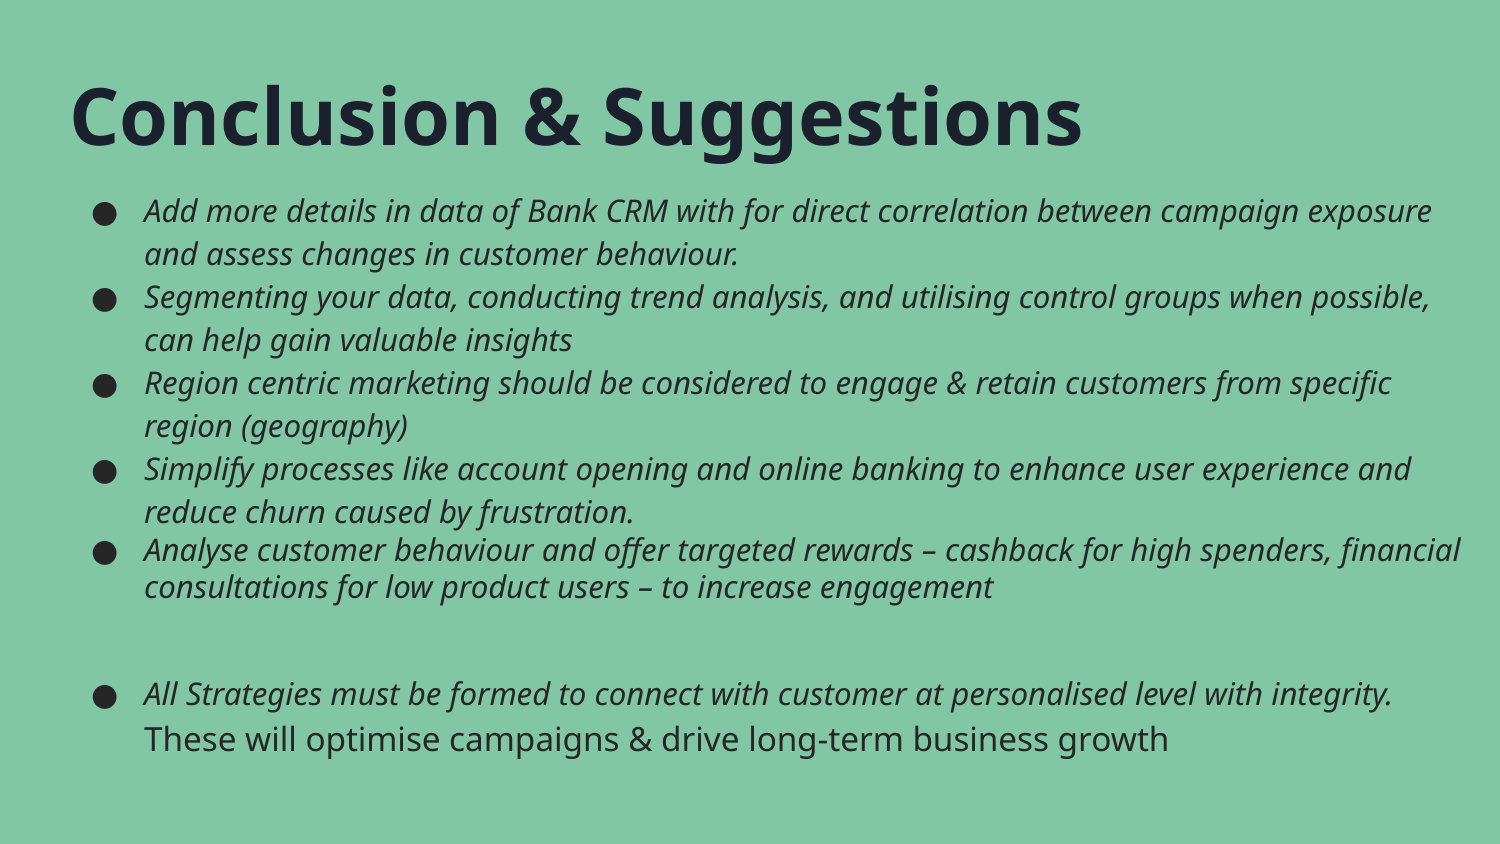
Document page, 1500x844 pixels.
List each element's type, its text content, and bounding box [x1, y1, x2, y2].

text_box Conclusion & Suggestions [54, 43, 1169, 170]
text_box Add more details in data of Bank CRM with for direct correlation between campaign exposure and assess changes in customer behaviour. Segmenting your data, conducting trend analysis, and utilising control groups when possible, can help gain valuable insights Region centric marketing should be considered to engage & retain customers from specific region (geography) Simplify processes like account opening and online banking to enhance user experience and reduce churn caused by frustration. Analyse customer behaviour and offer targeted rewards – cashback for high spenders, financial consultations for low product users – to increase engagement All Strategies must be formed to connect with customer at personalised level with integrity. These will optimise campaigns & drive long-term business growth [54, 170, 1481, 773]
